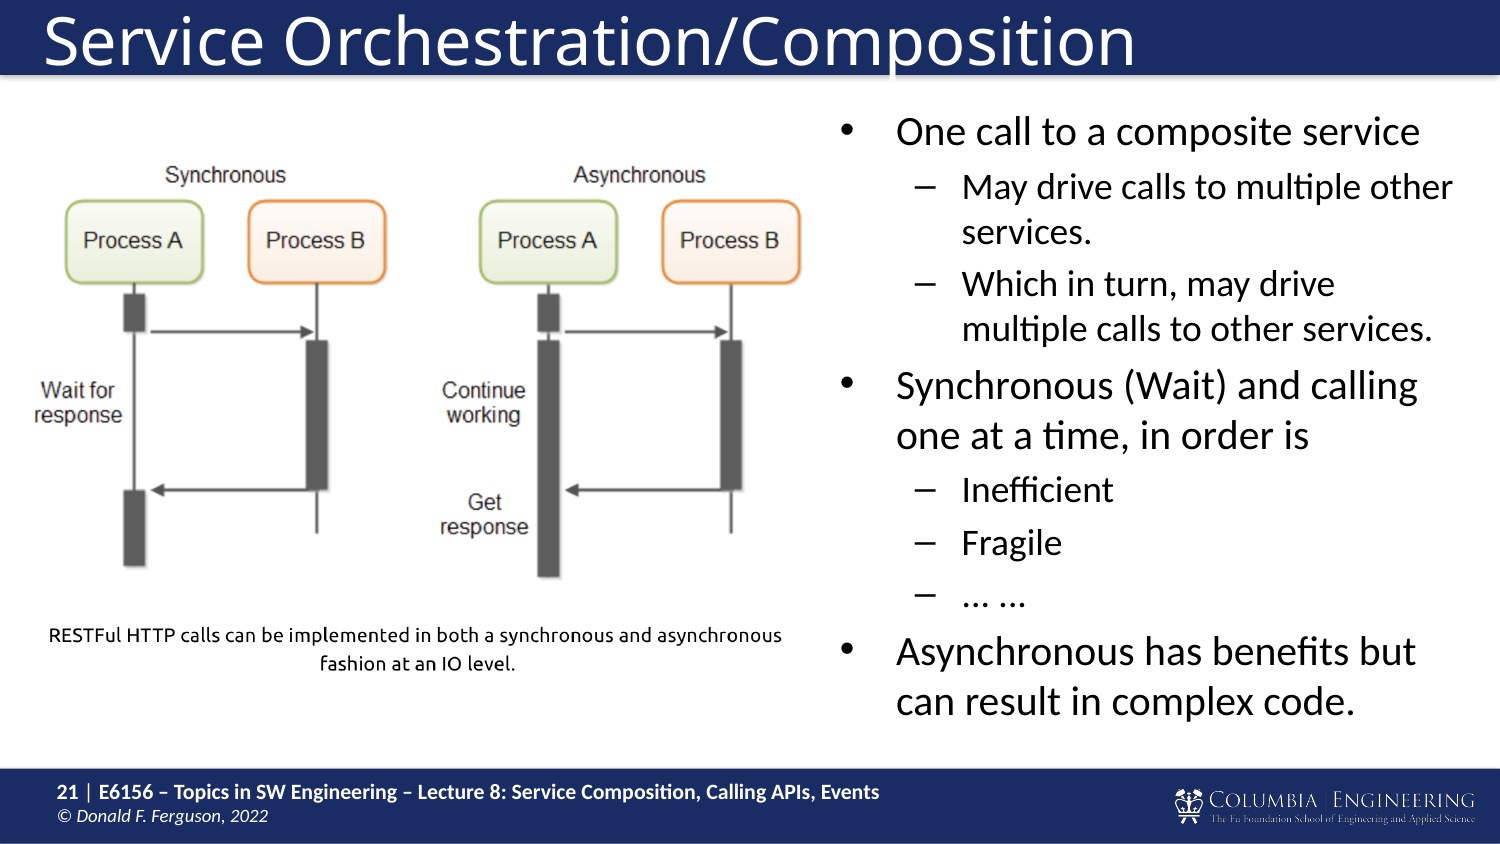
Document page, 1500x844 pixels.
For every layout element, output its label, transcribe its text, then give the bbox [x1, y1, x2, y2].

list One call to a composite service May drive calls to multiple other services. Which in turn, may drive multiple calls to other services. Synchronous (Wait) and calling one at a time, in order is Inefficient Fragile ... ... Asynchronous has benefits but can result in complex code. [825, 96, 1475, 760]
picture [12, 155, 840, 689]
title Service Orchestration/Composition [28, 0, 1450, 73]
